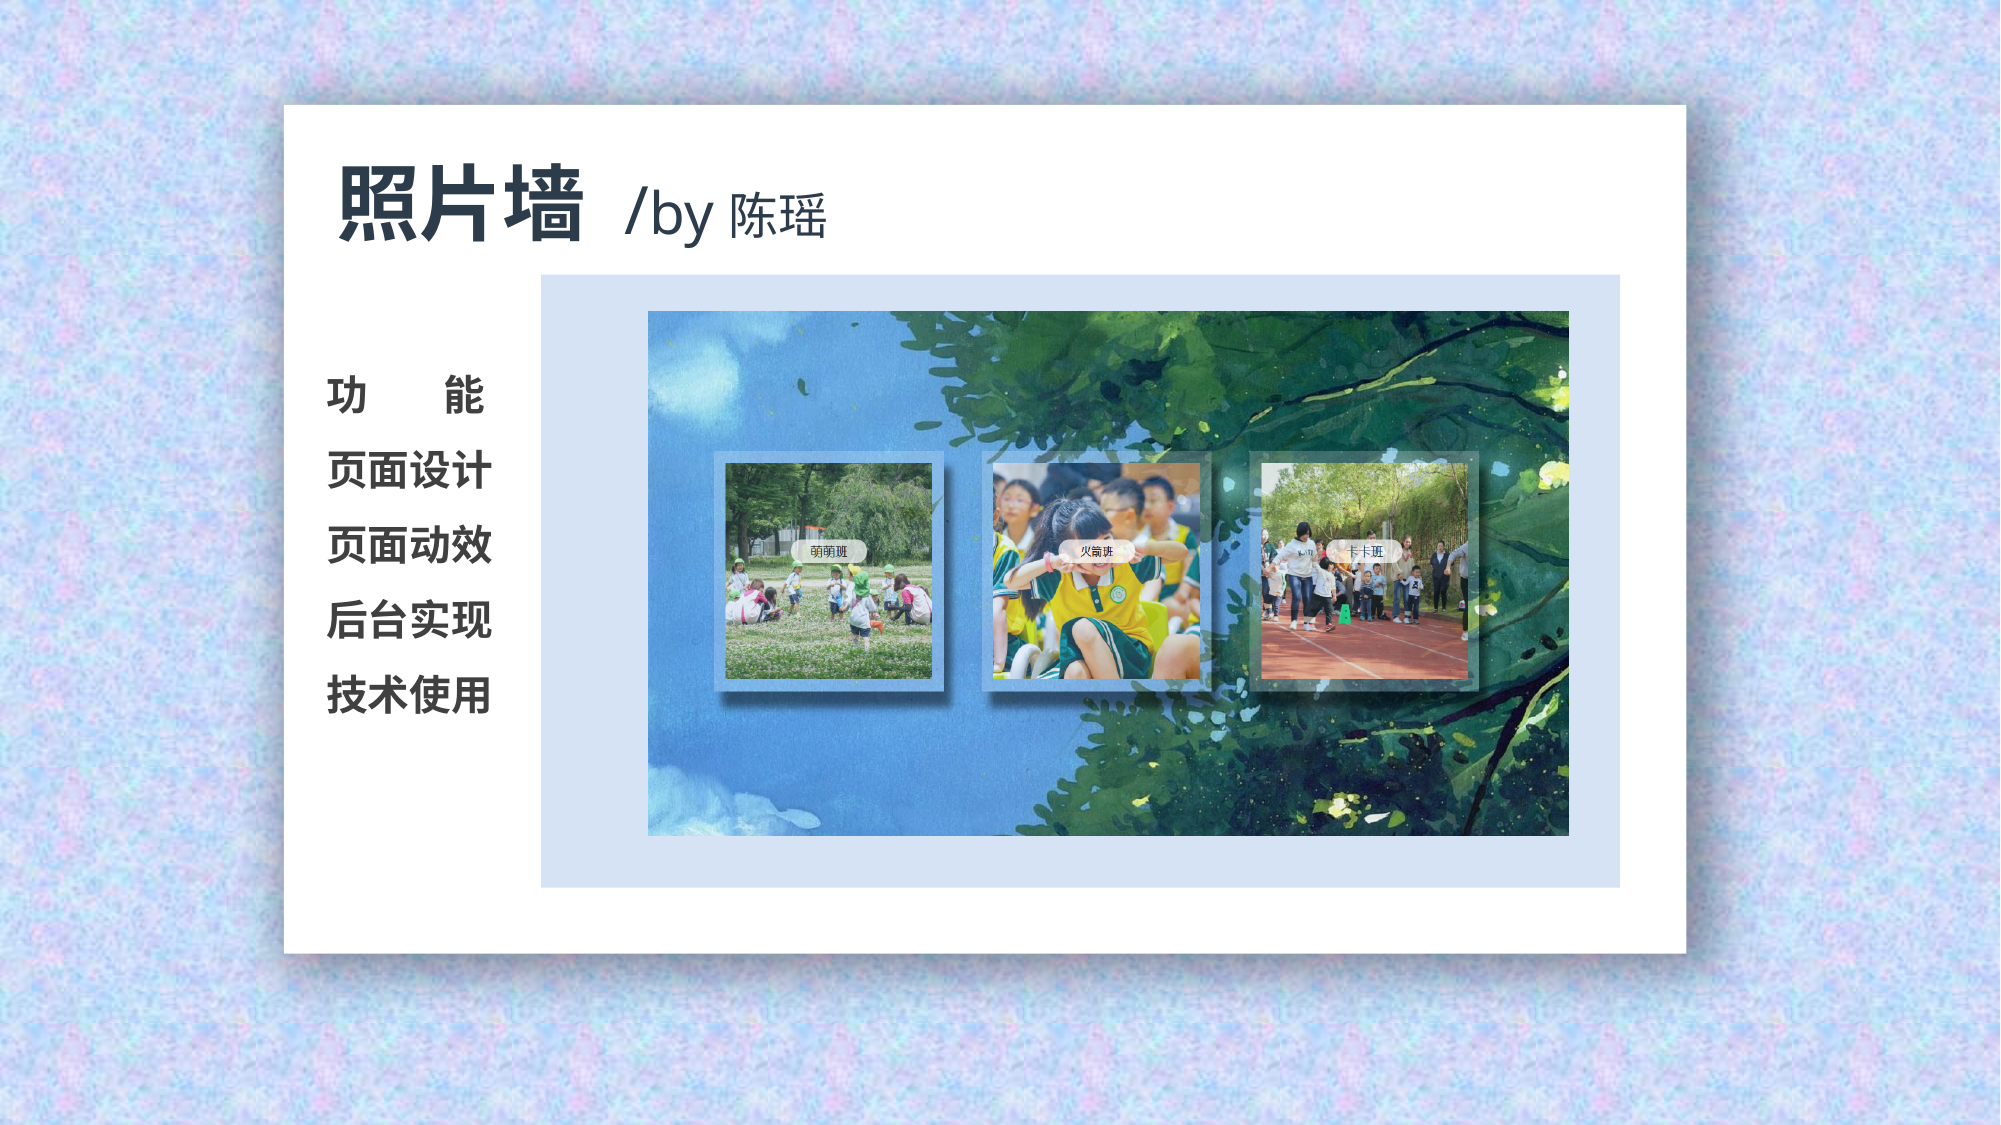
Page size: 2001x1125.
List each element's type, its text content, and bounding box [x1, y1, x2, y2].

text_box [539, 272, 1622, 890]
text_box 照片墙 /by陈瑶 [327, 143, 964, 260]
text_box 功 能 页面设计 页面动效 后台实现 技术使用 [311, 336, 544, 727]
picture [0, 0, 2001, 1125]
text_box [282, 103, 1688, 956]
